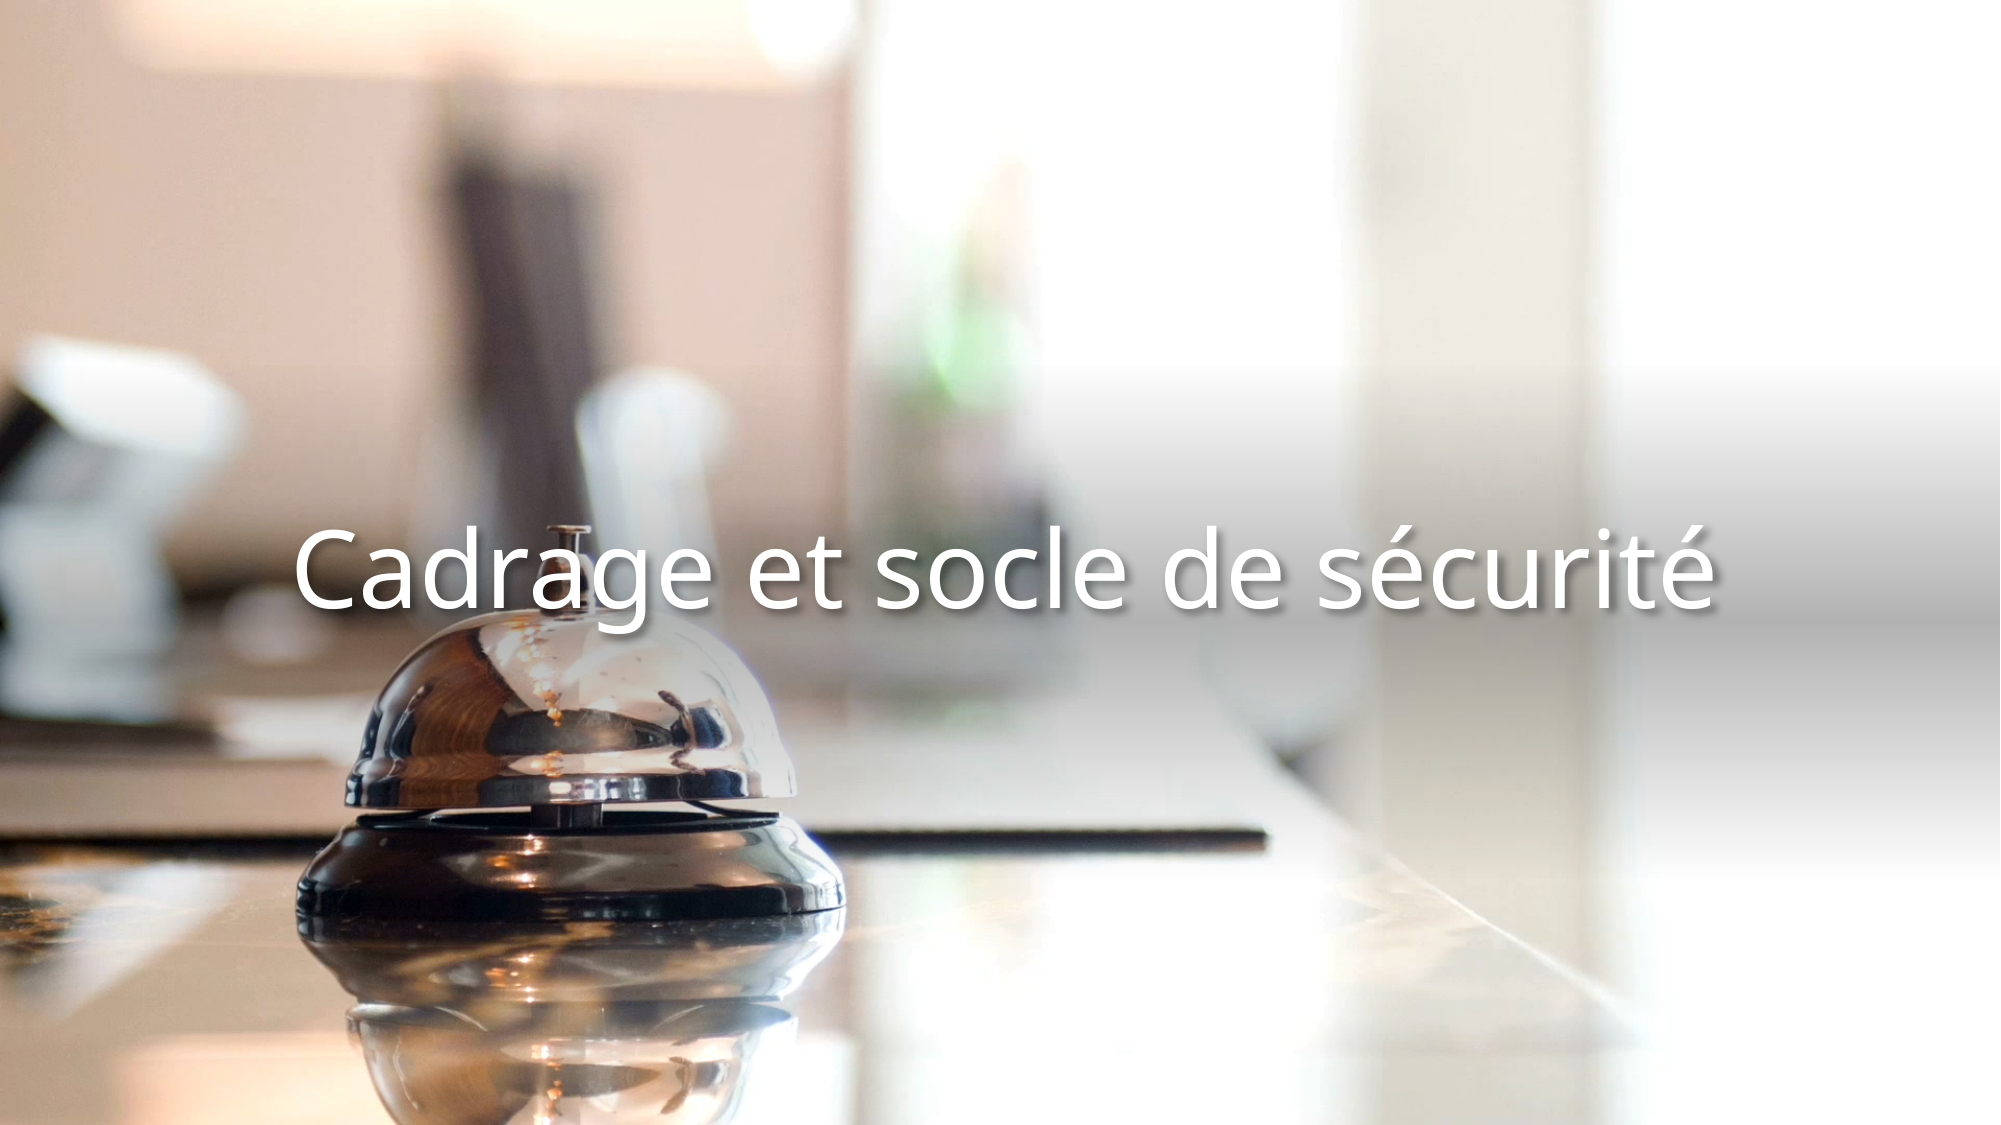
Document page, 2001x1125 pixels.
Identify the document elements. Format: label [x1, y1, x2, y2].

text_box [0, 0, 2000, 1125]
